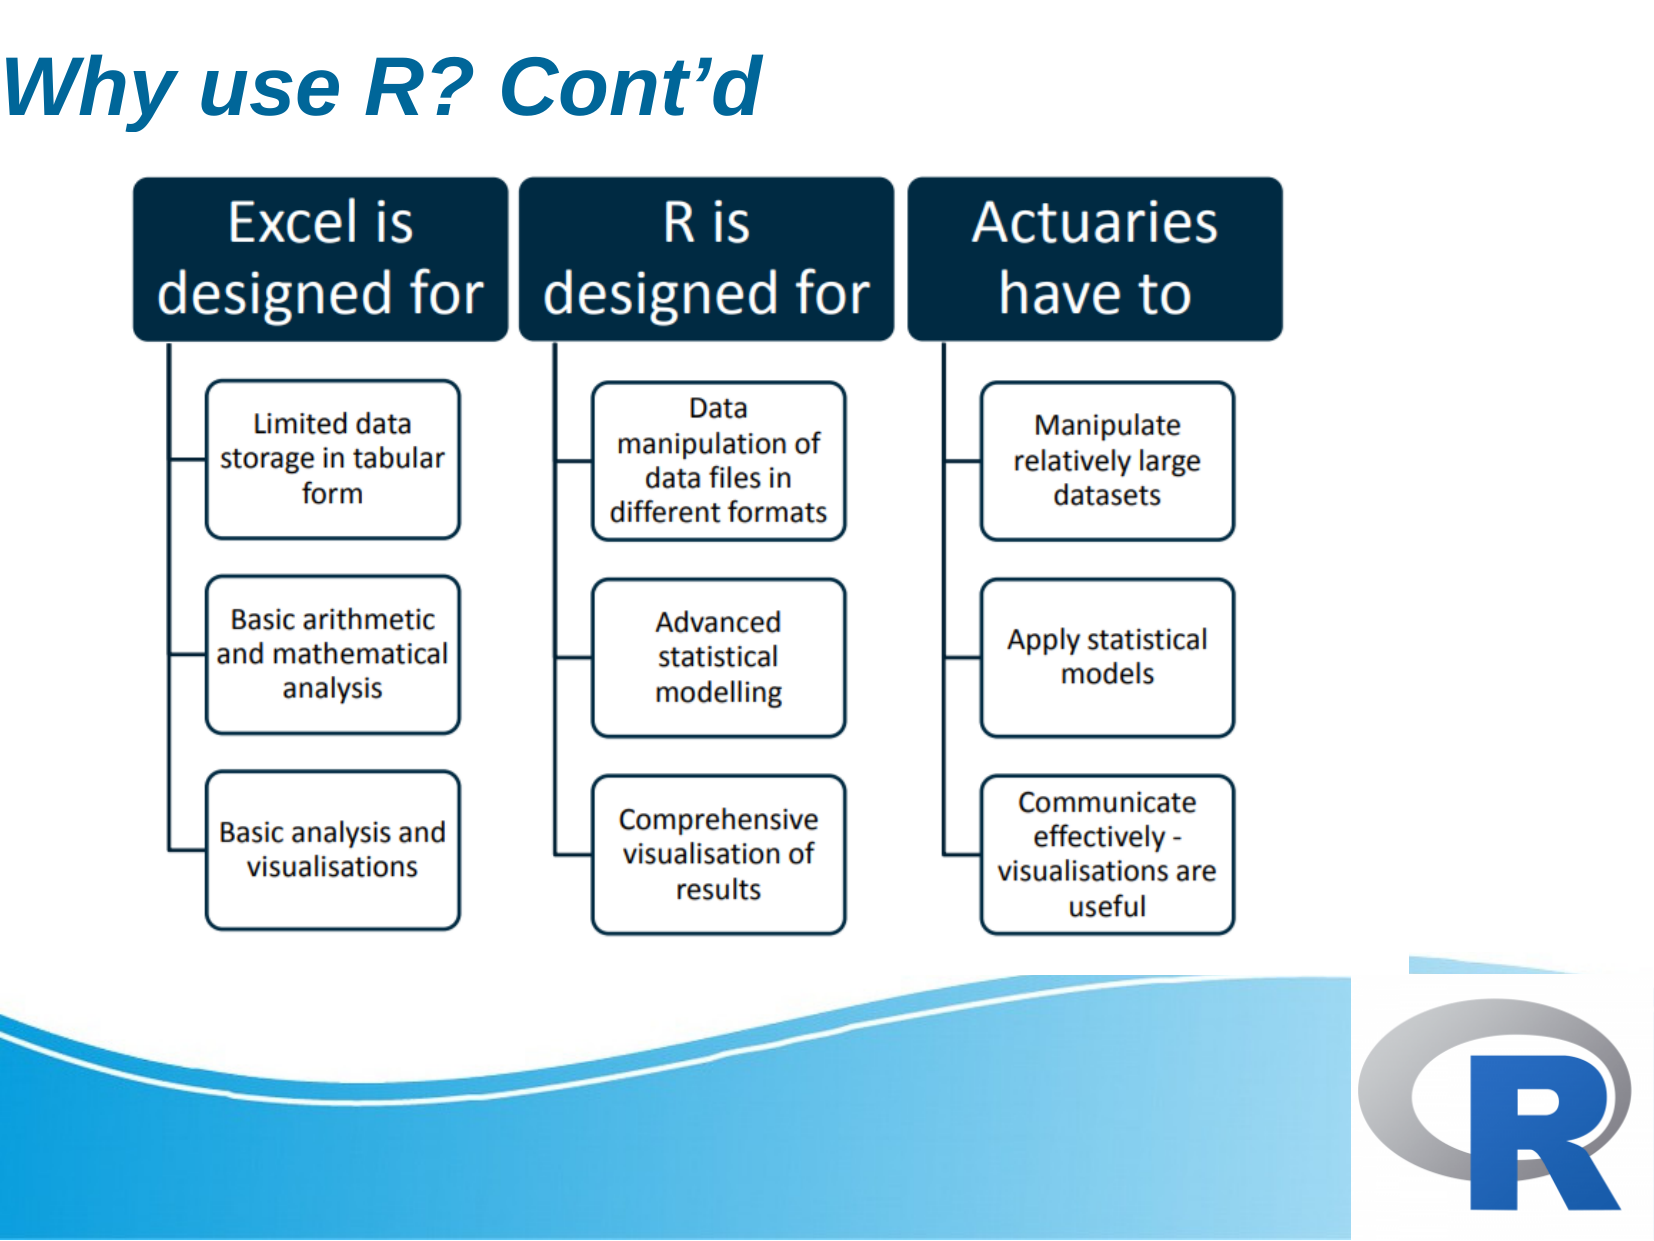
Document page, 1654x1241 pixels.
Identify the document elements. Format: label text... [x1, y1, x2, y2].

picture [0, 132, 1654, 1241]
text_box Why use R? Cont’d [0, 15, 1290, 150]
